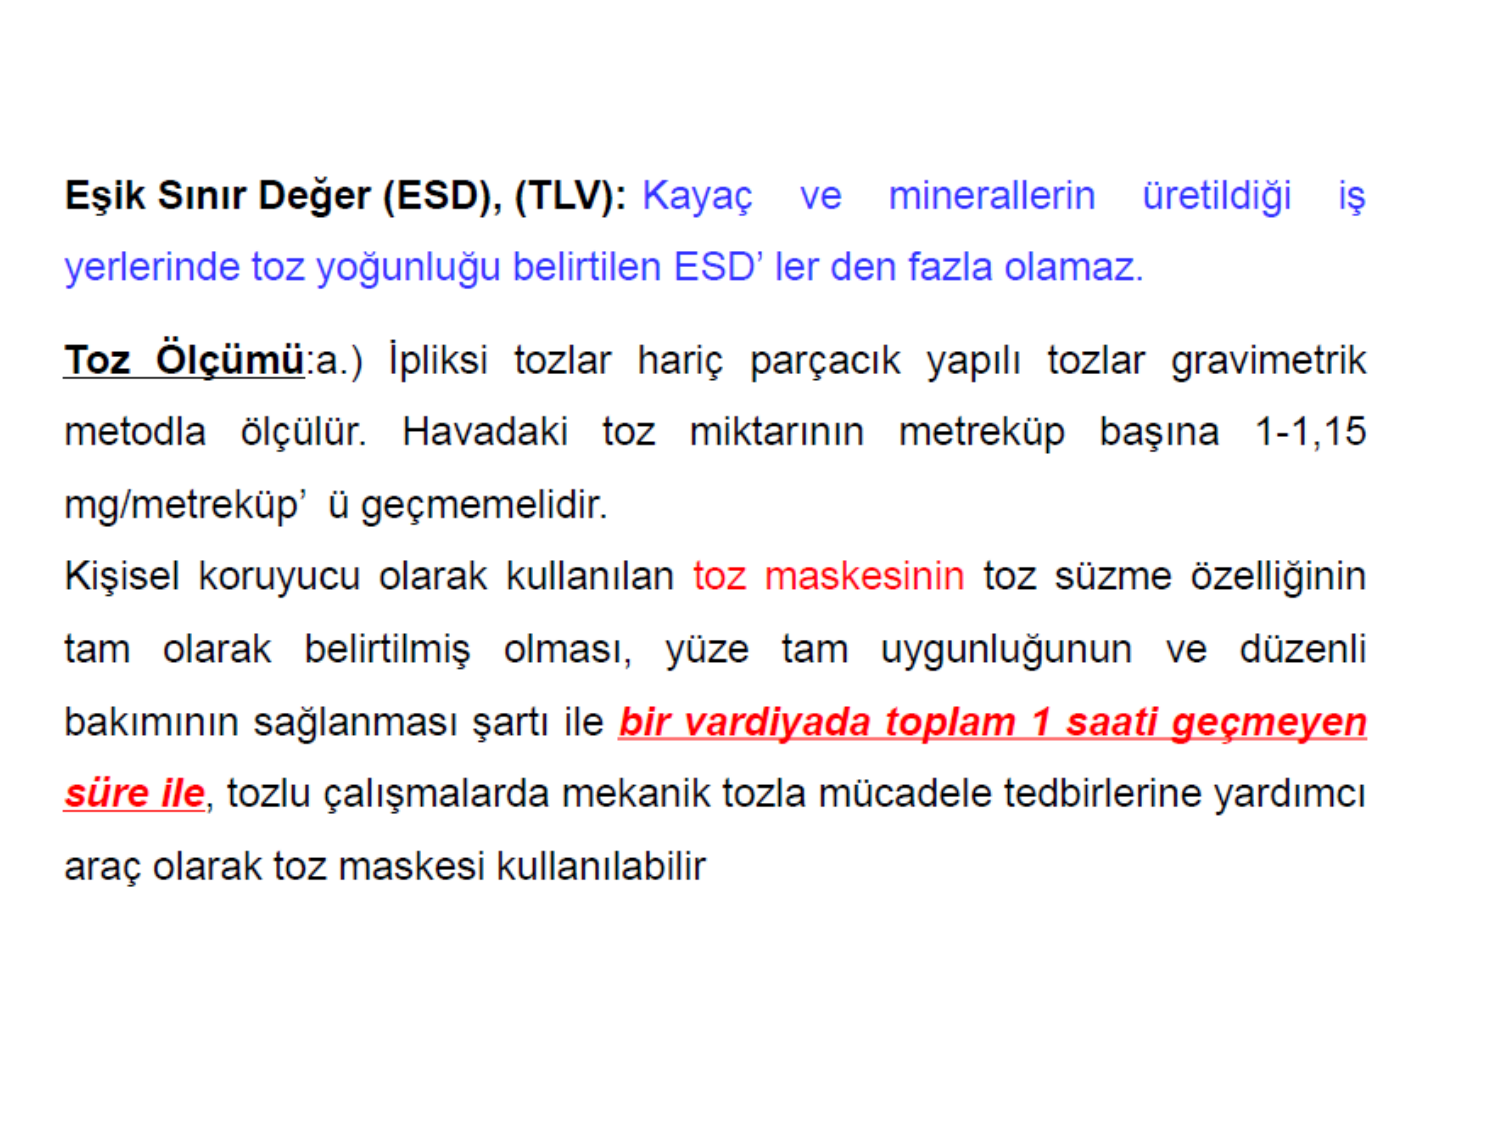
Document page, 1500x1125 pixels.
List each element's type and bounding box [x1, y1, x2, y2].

list [40, 160, 1389, 892]
